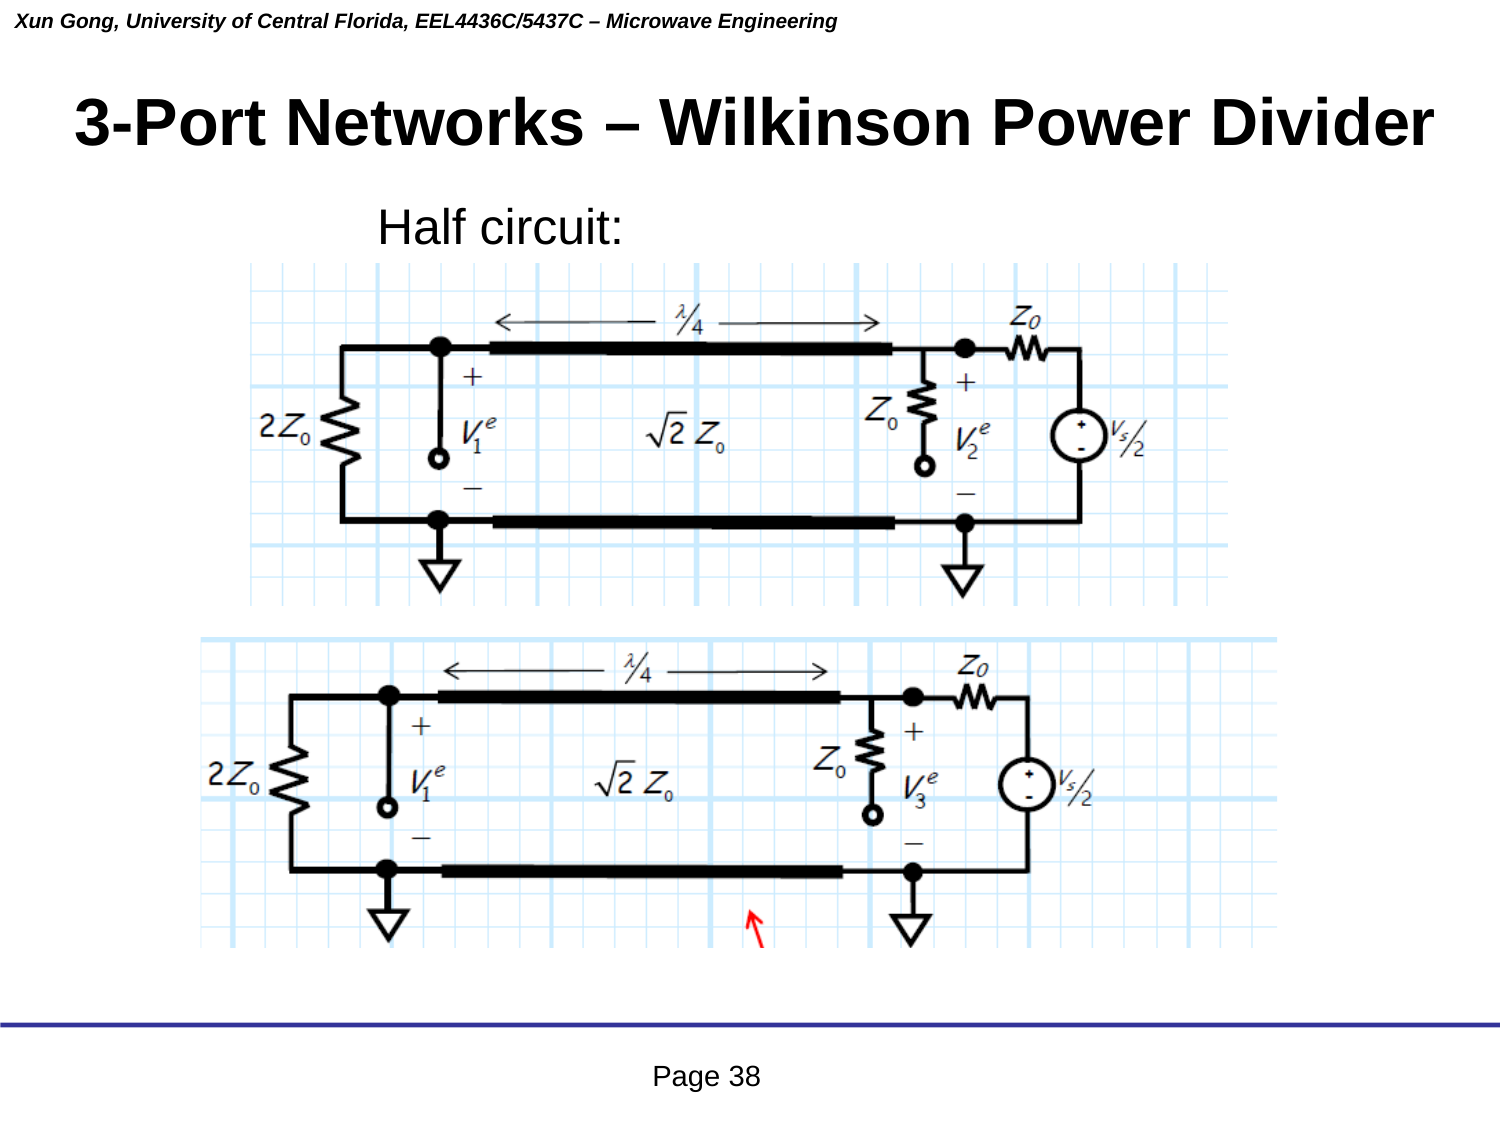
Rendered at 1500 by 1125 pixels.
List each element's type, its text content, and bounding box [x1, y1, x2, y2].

title 3-Port Networks – Wilkinson Power Divider [50, 62, 1463, 175]
picture [200, 637, 1278, 949]
text_box Half circuit: [362, 187, 1025, 261]
picture [249, 262, 1228, 606]
